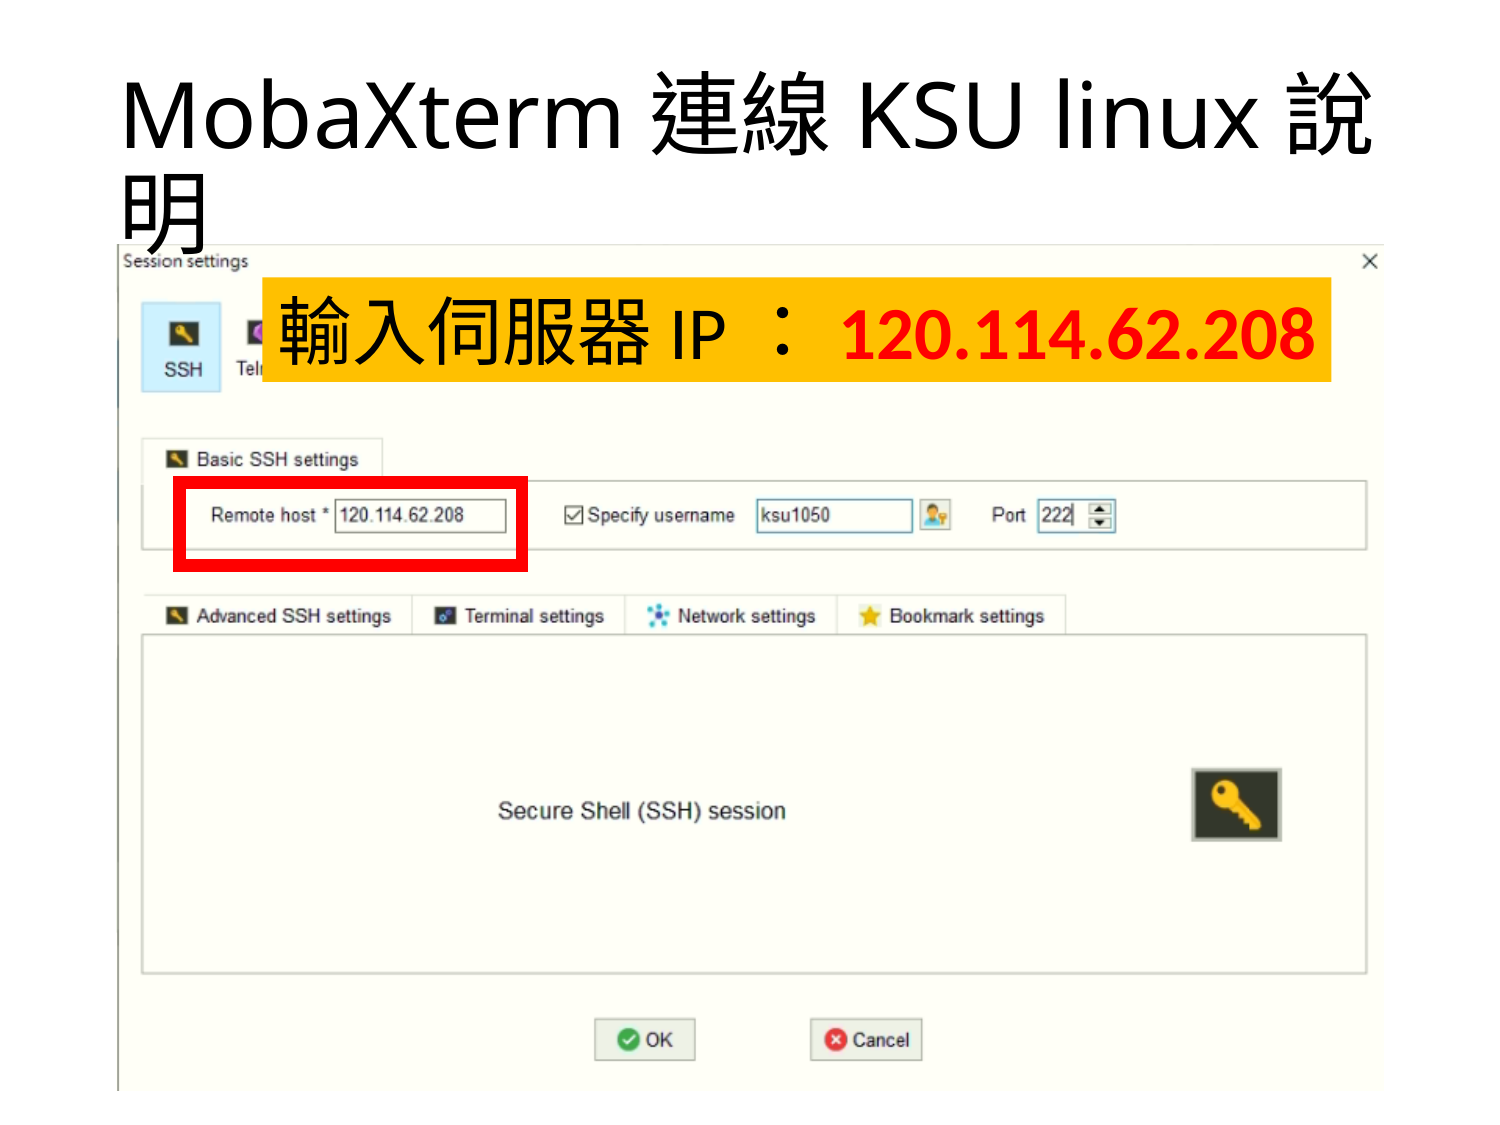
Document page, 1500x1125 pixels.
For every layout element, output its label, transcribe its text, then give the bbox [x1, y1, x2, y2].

title MobaXterm連線KSU linux說明 [103, 59, 1397, 278]
picture [116, 244, 1384, 1091]
